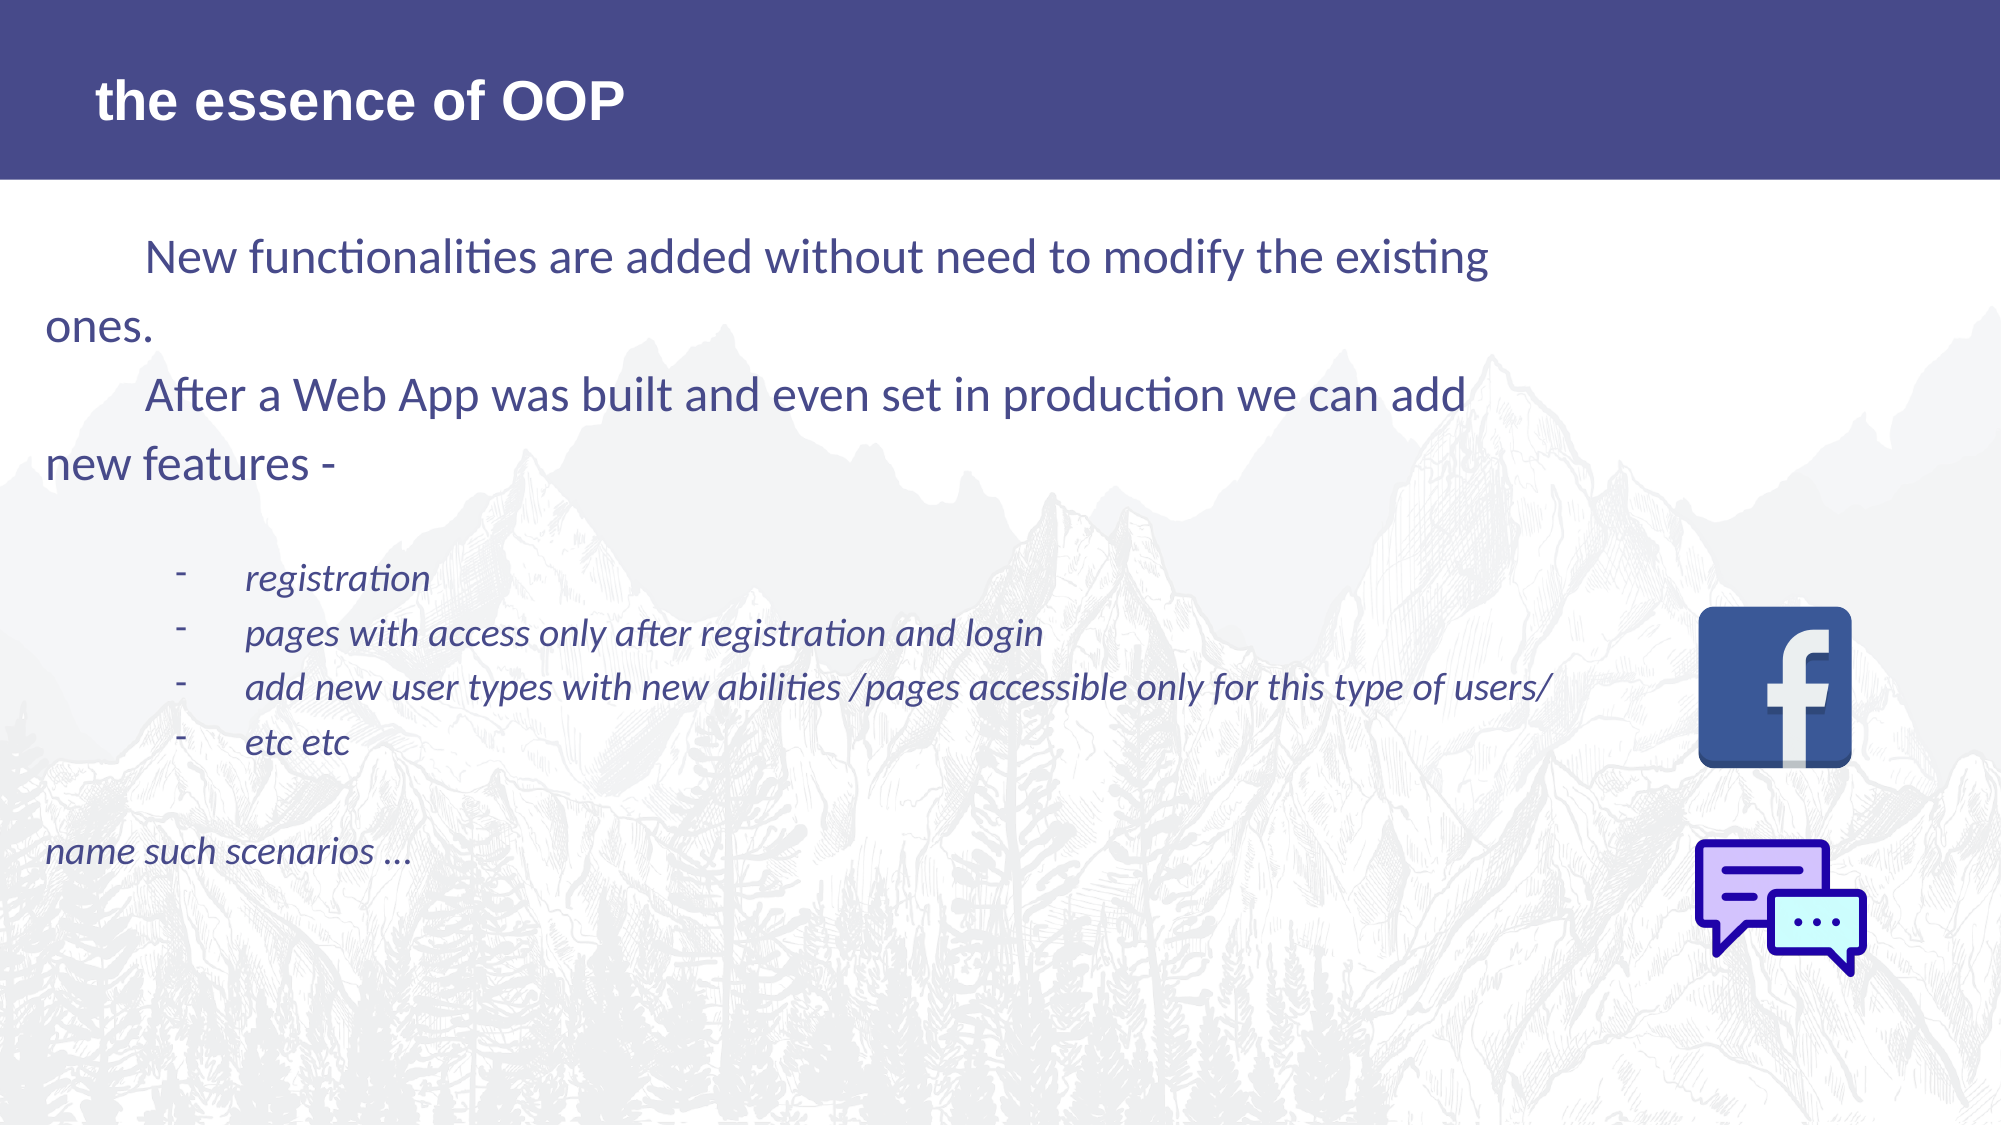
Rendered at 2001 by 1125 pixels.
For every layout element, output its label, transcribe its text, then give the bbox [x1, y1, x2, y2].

picture [1695, 822, 1867, 994]
list New functionalities are added without need to modify the existing ones. After a Web App was built and even set in production we can add new features - registration pages with access only after registration and login add new user types with new abilities /pages accessible only for this type of users/ etc etc name such scenarios ... [24, 194, 1584, 1097]
text_box the essence of OOP [0, 43, 1489, 179]
picture [1683, 591, 1867, 776]
